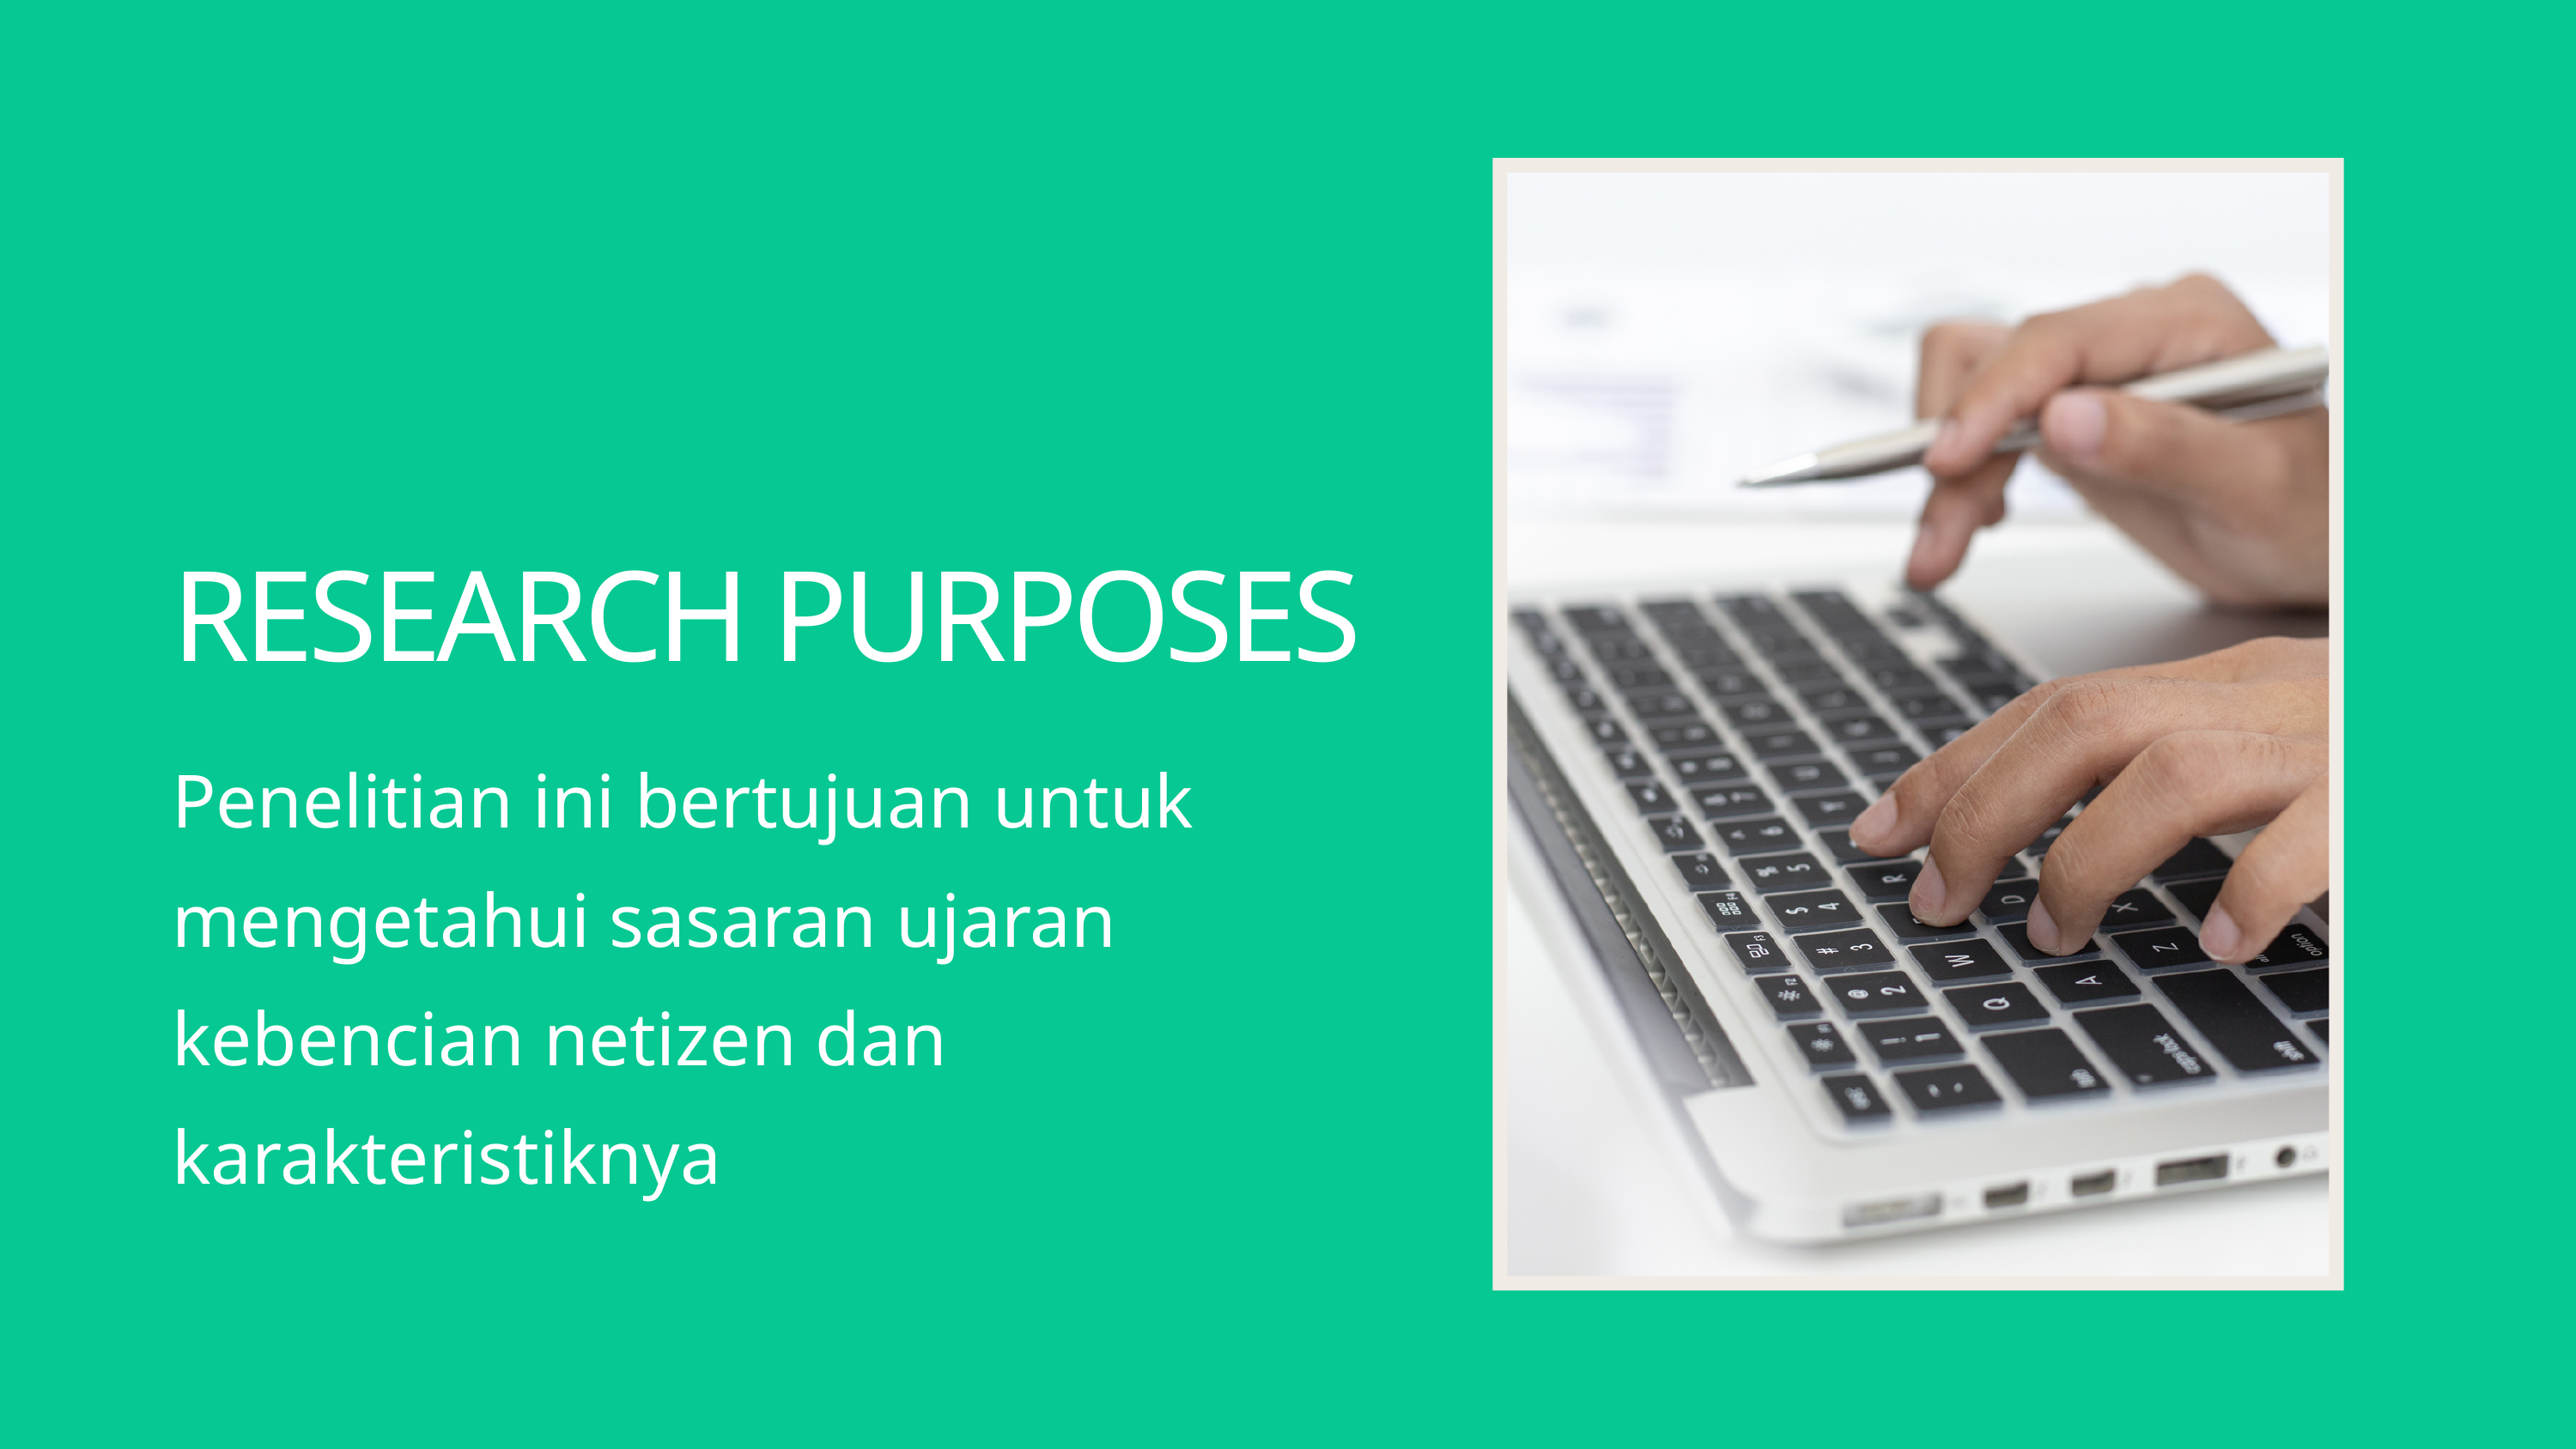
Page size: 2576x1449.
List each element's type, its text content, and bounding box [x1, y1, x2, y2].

text_box Penelitian ini bertujuan untuk mengetahui sasaran ujaran kebencian netizen dan karakteristiknya [171, 724, 1238, 1199]
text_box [1492, 157, 2344, 1291]
text_box RESEARCH PURPOSES [171, 543, 1457, 687]
